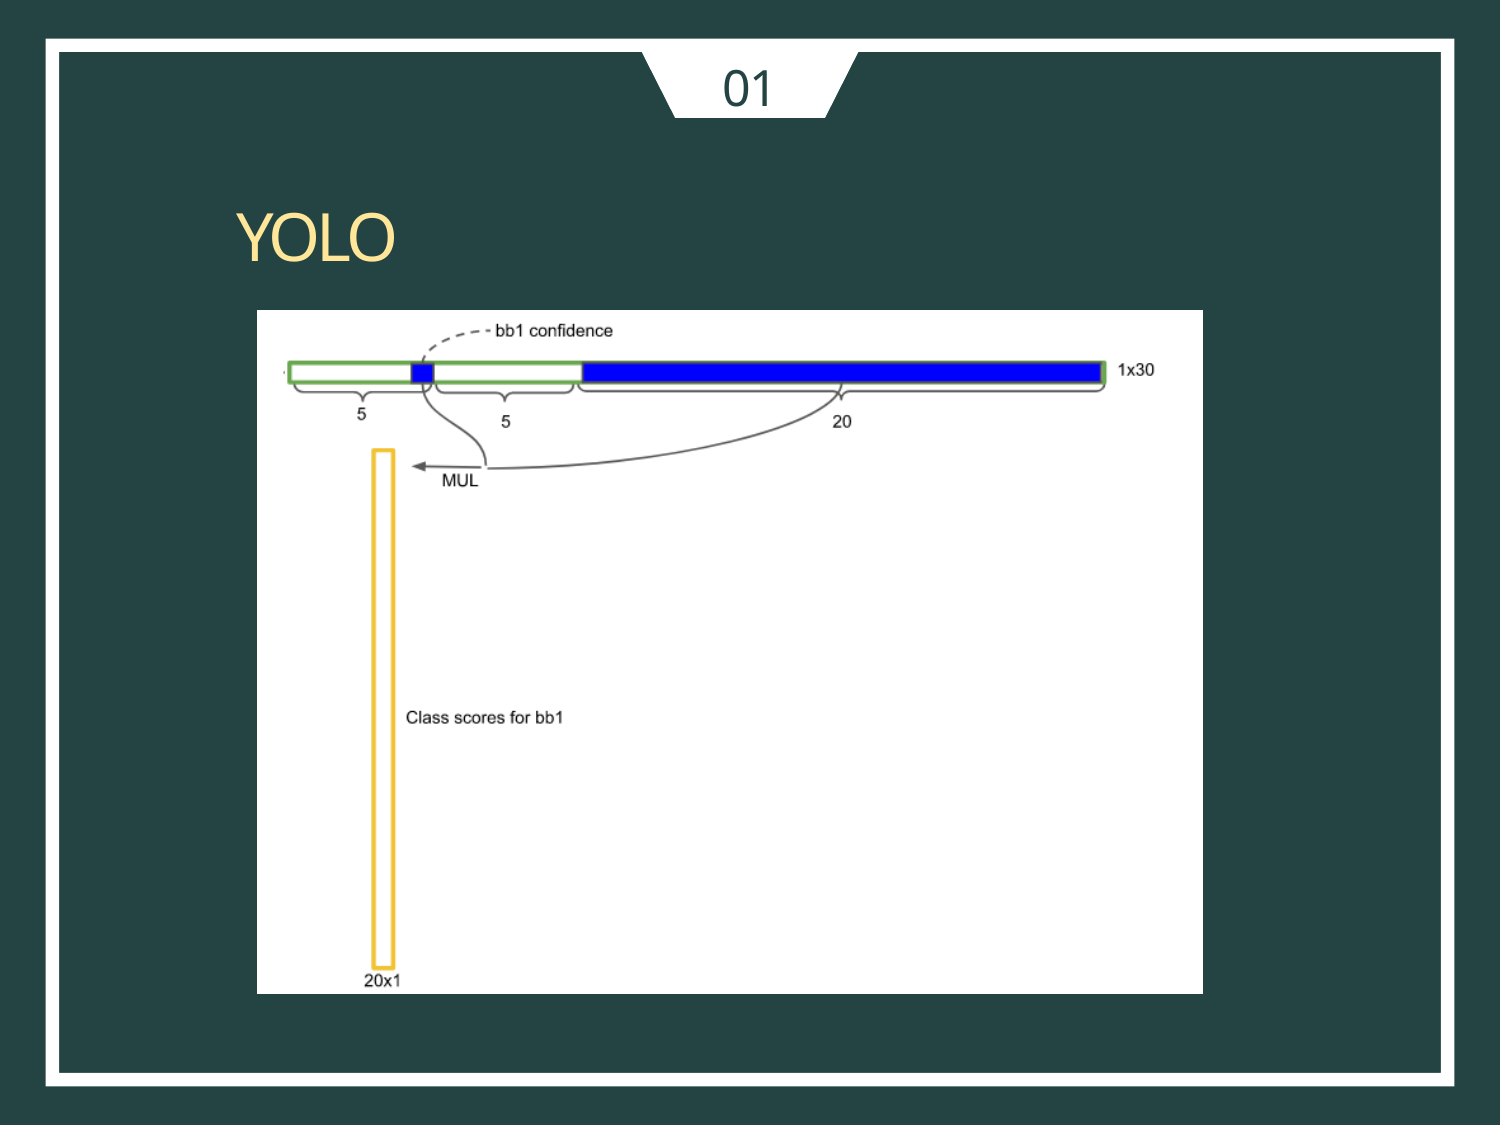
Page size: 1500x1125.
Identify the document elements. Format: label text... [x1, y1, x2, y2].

text_box 01 [707, 48, 793, 124]
picture [257, 310, 1203, 994]
text_box [638, 47, 862, 119]
text_box YOLO (You Only Look Once)모델 원리 [223, 187, 1277, 282]
text_box [45, 37, 1455, 1087]
